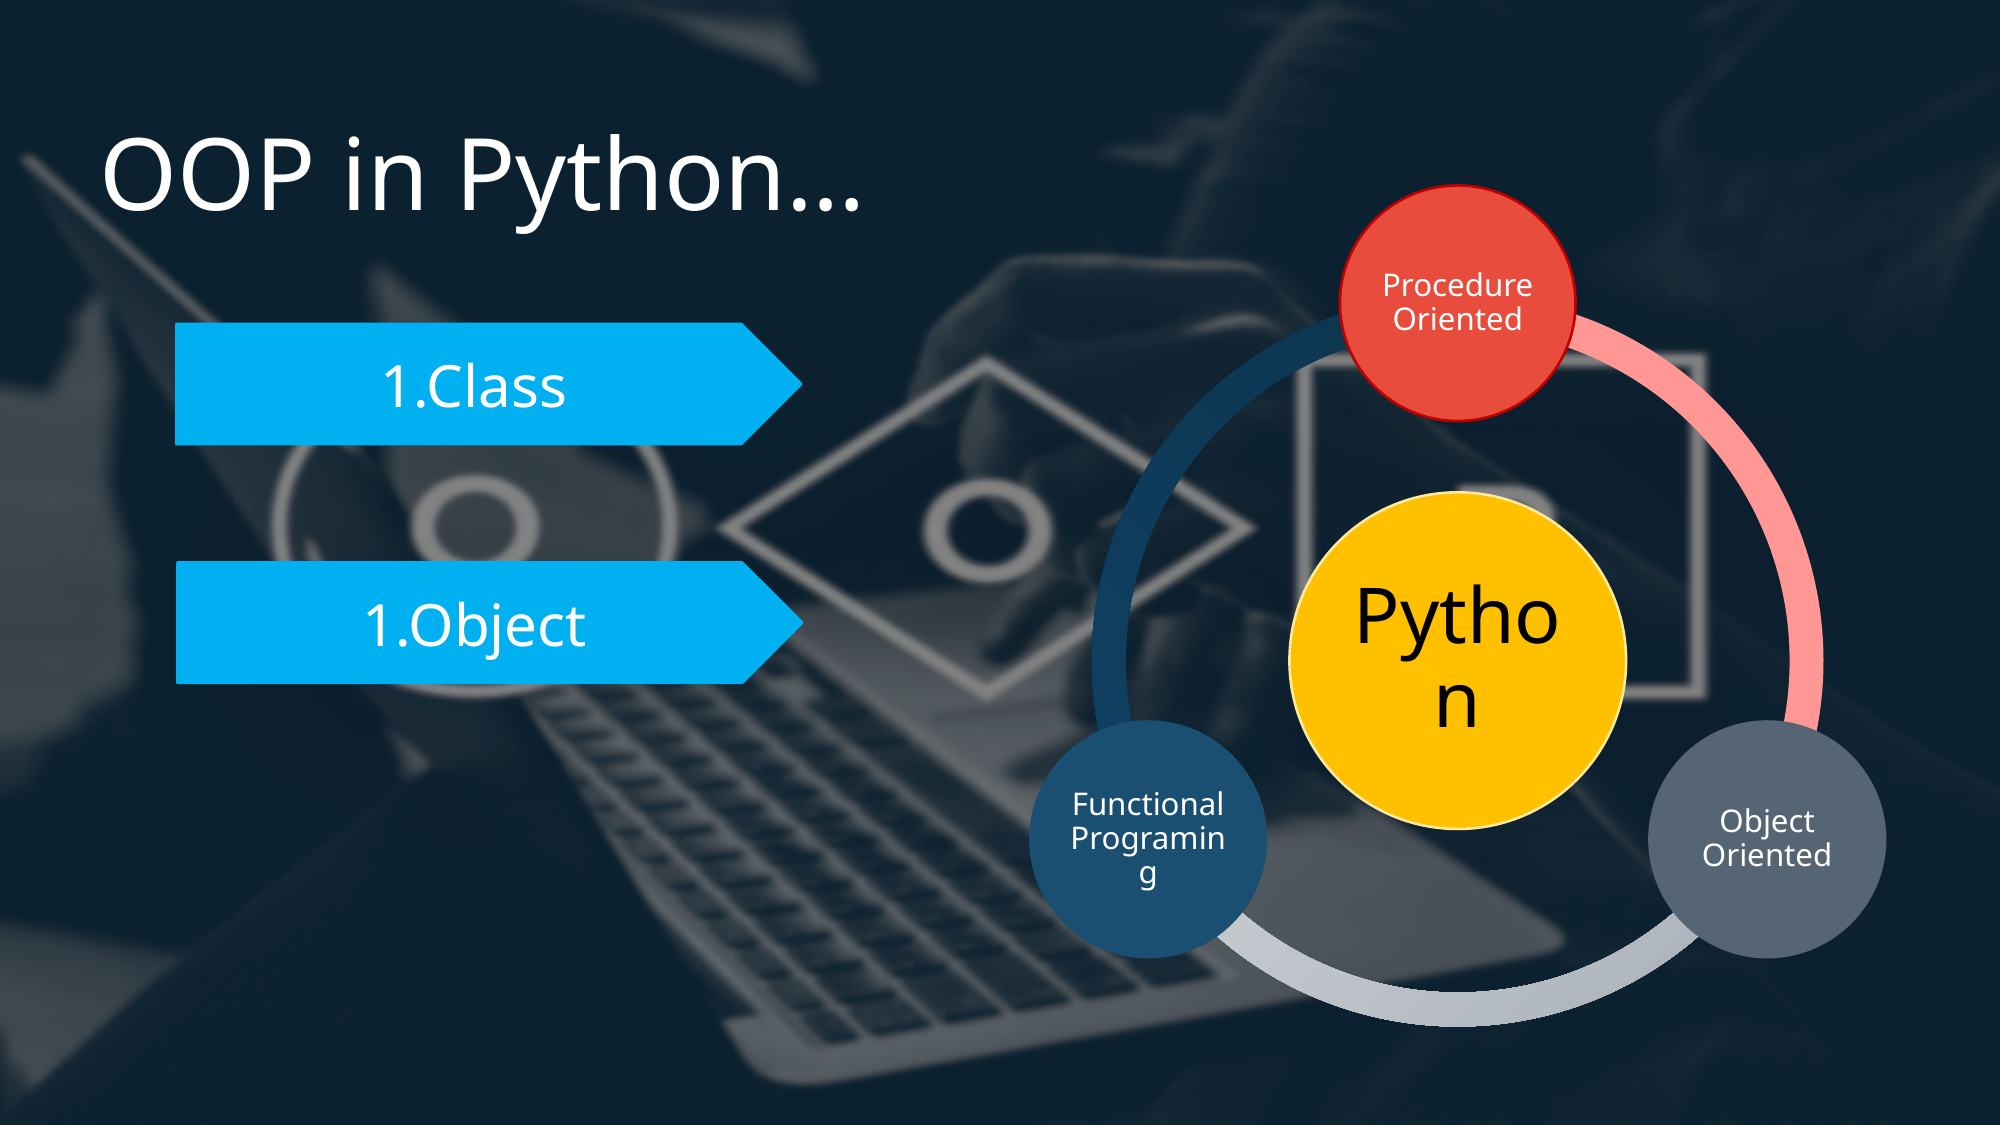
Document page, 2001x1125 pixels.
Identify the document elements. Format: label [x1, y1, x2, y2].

picture [0, 0, 2000, 1125]
text_box [1029, 184, 1886, 1027]
